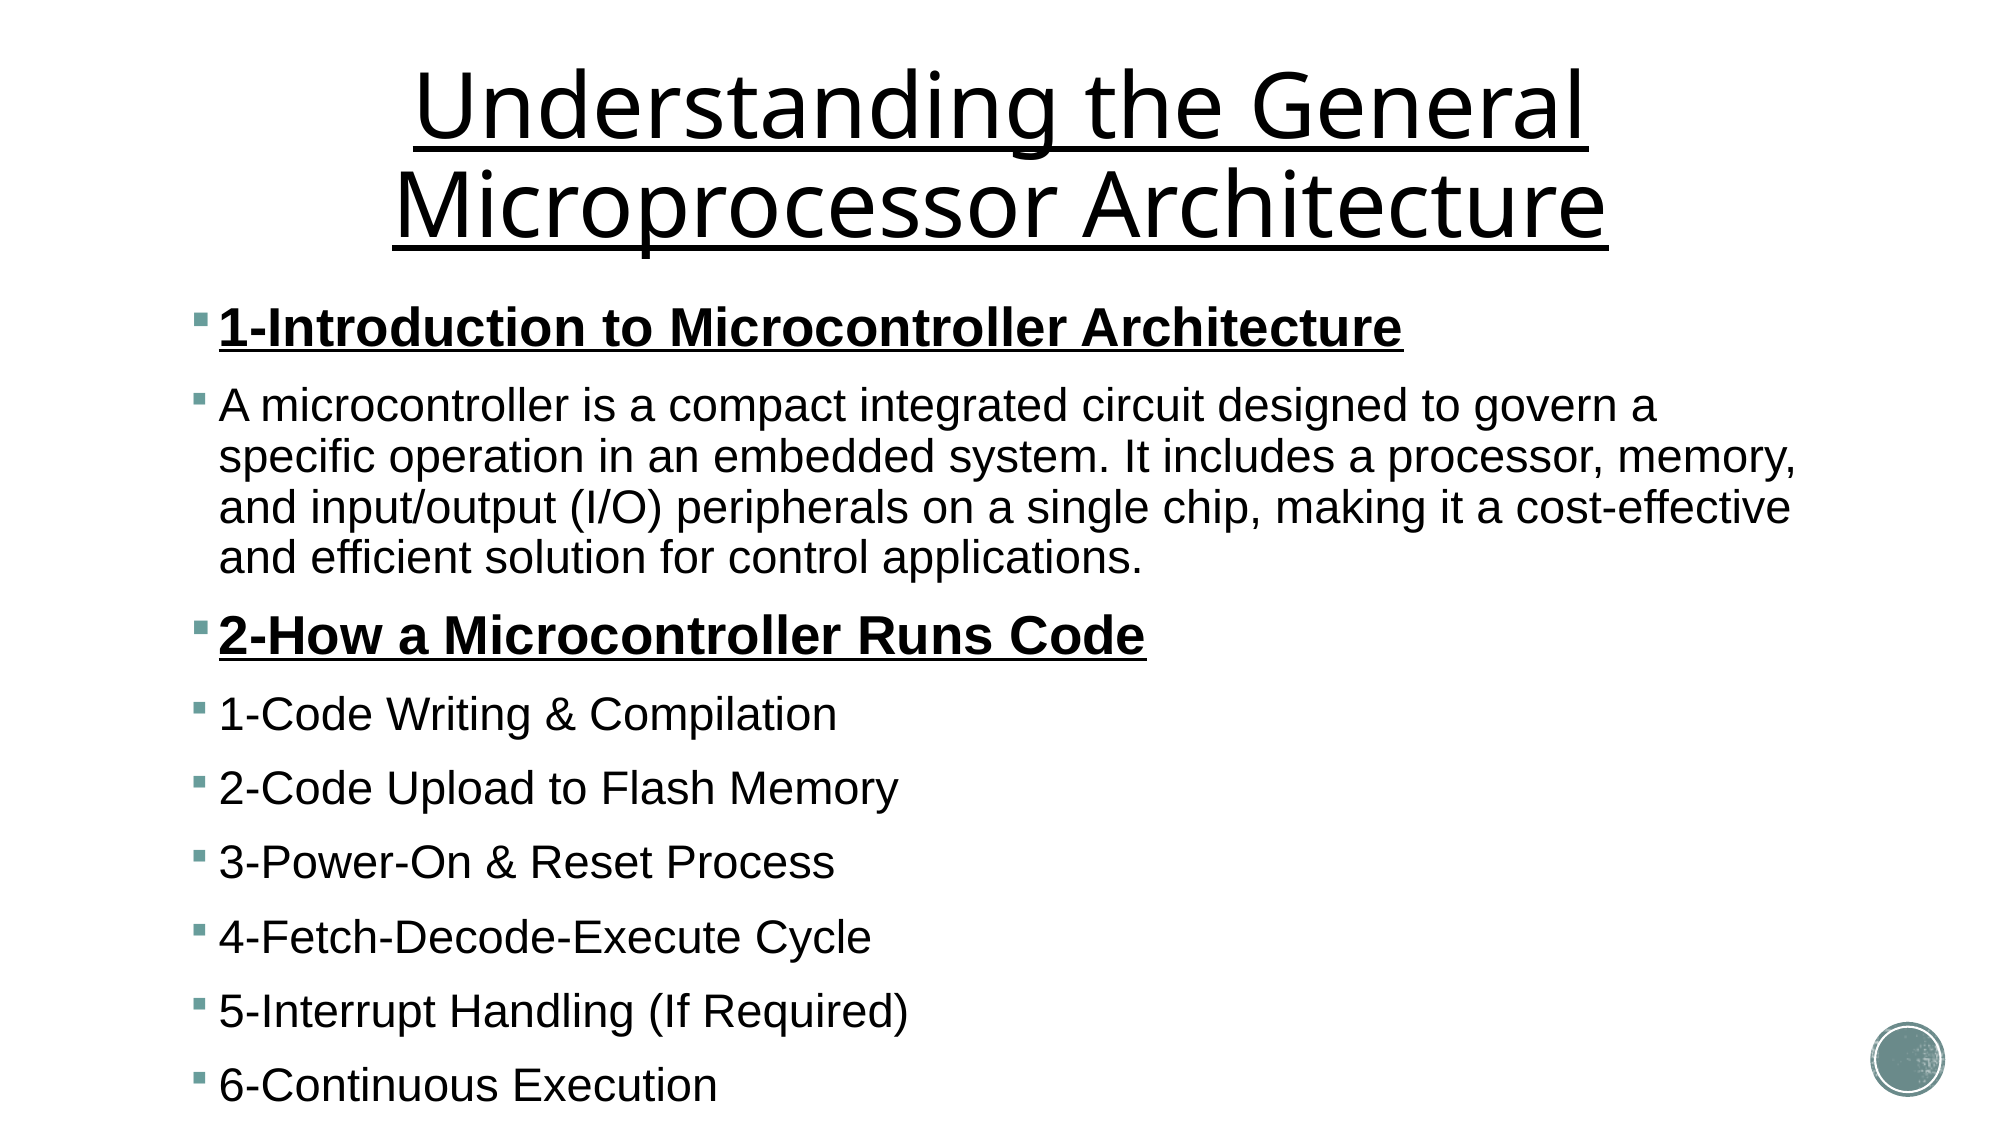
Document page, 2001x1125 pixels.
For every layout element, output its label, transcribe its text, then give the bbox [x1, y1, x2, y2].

title Understanding the General Microprocessor Architecture [175, 0, 1826, 291]
list 1-Introduction to Microcontroller Architecture A microcontroller is a compact integrated circuit designed to govern a specific operation in an embedded system. It includes a processor, memory, and input/output (I/O) peripherals on a single chip, making it a cost-effective and efficient solution for control applications. 2-How a Microcontroller Runs Code 1-Code Writing & Compilation 2-Code Upload to Flash Memory 3-Power-On & Reset Process 4-Fetch-Decode-Execute Cycle 5-Interrupt Handling (If Required) 6-Continuous Execution [175, 291, 1826, 1125]
